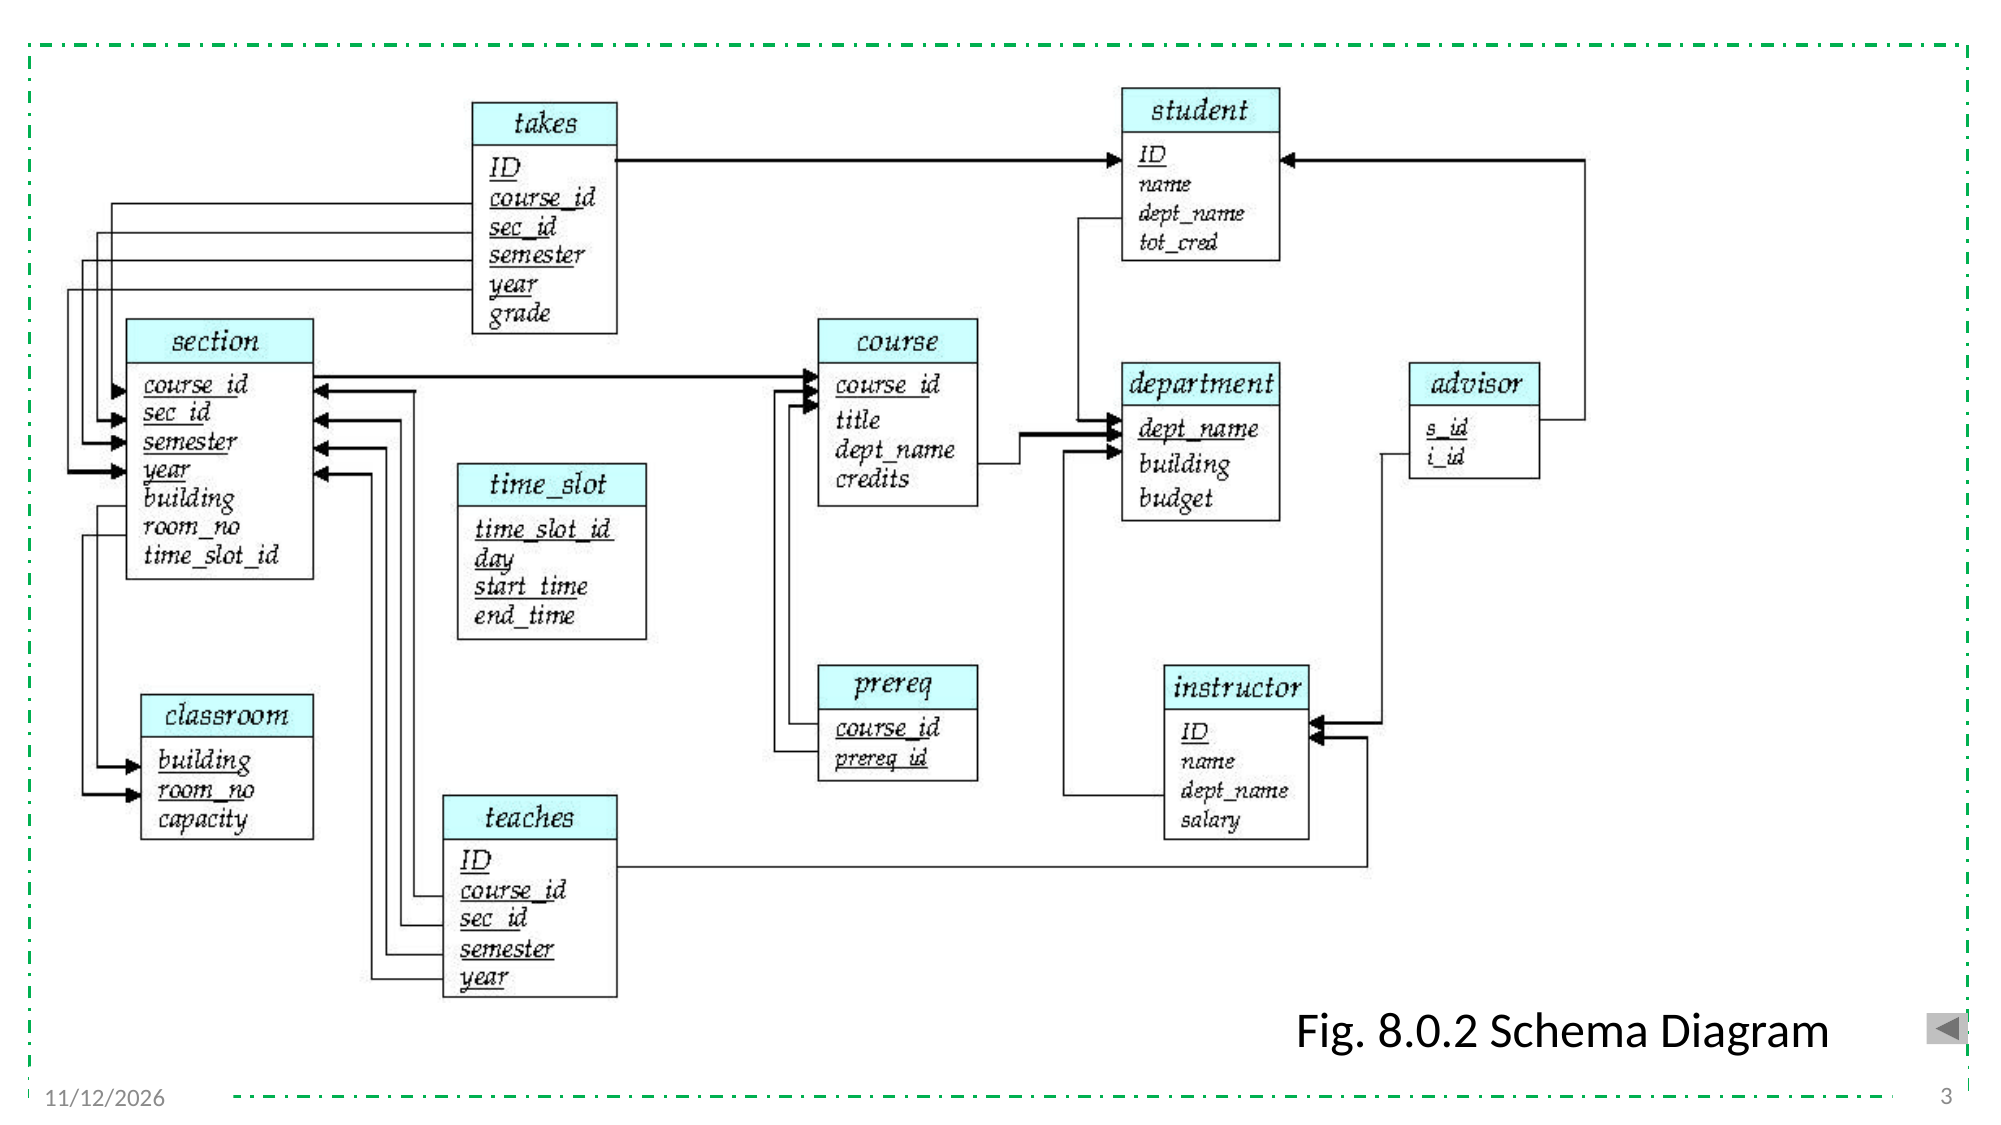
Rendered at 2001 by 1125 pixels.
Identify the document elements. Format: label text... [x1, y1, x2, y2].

text_box [1926, 1013, 1968, 1045]
picture [61, 73, 1591, 1003]
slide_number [29, 1066, 234, 1125]
slide_number 3 [1892, 1065, 1968, 1125]
text_box Fig. 8.0.2 Schema Diagram [1281, 990, 1846, 1066]
